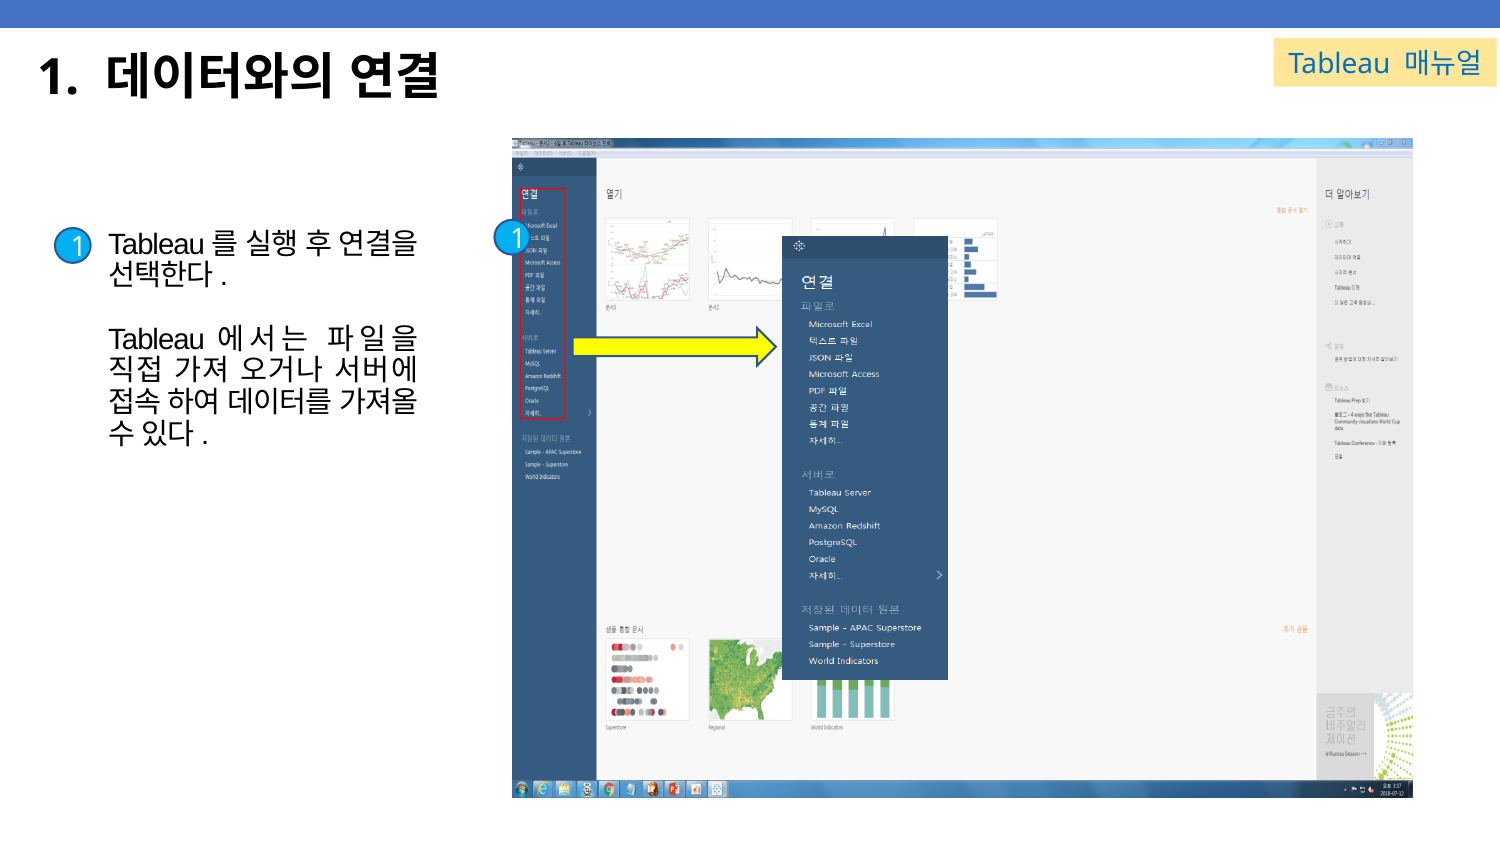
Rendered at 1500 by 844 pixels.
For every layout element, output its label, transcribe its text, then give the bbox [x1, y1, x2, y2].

text_box 1 [493, 218, 512, 256]
text_box 1 [53, 226, 92, 264]
text_box Tableau 매뉴얼 [1273, 38, 1497, 87]
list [512, 138, 1413, 798]
picture [781, 236, 948, 680]
title 1. 데이터와의 연결 [22, 43, 1483, 113]
text_box Tableau를 실행 후 연결을 선택한다. Tableau에서는 파일을 직접 가져 오거나 서버에 접속 하여 데이터를 가져올 수 있다. [96, 222, 429, 573]
